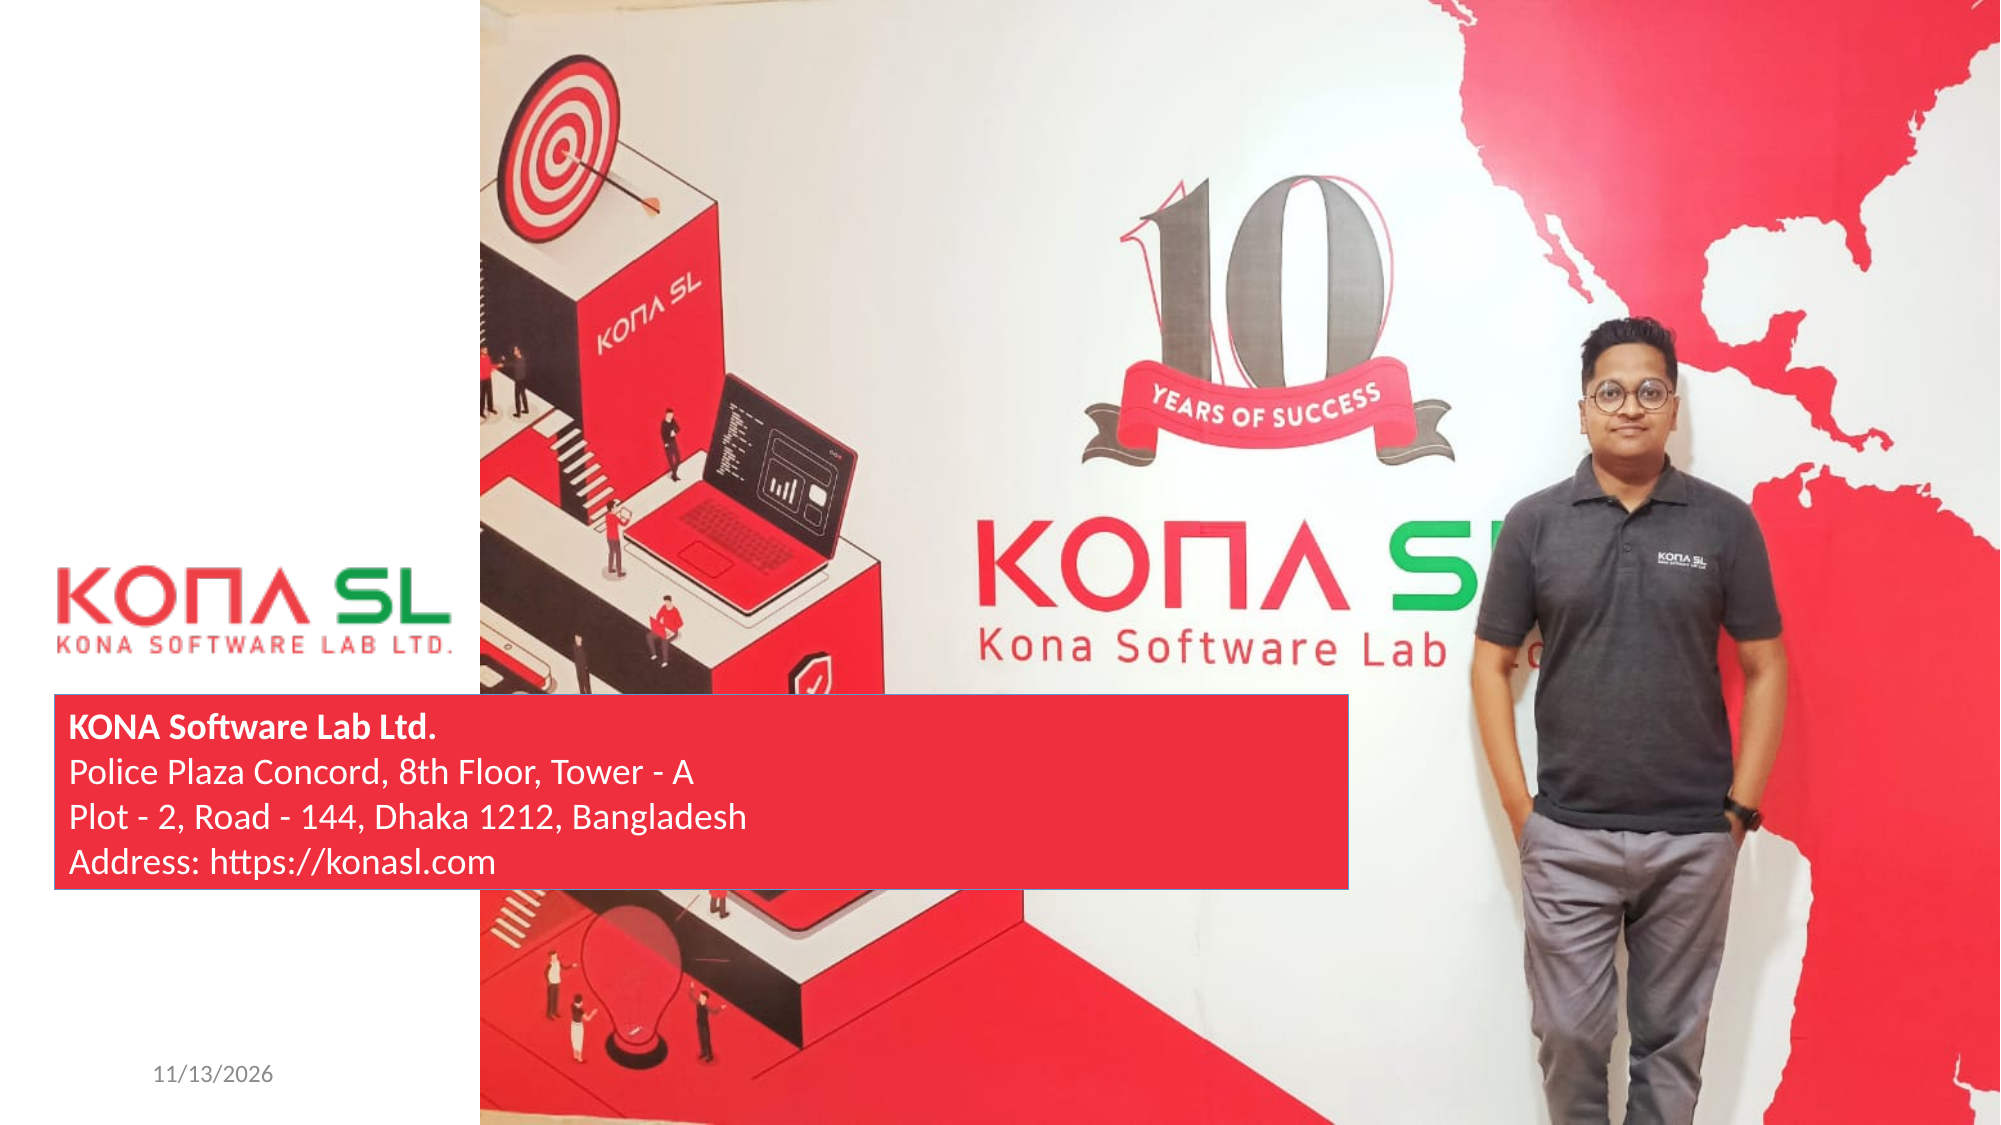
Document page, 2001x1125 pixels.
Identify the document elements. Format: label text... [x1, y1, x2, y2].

picture [54, 562, 456, 658]
text_box KONA Software Lab Ltd. Police Plaza Concord, 8th Floor, Tower - A Plot - 2, Road - 144, Dhaka 1212, Bangladesh Address: https://konasl.com [54, 694, 480, 890]
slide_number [137, 1042, 480, 1103]
picture [480, 0, 2000, 1125]
